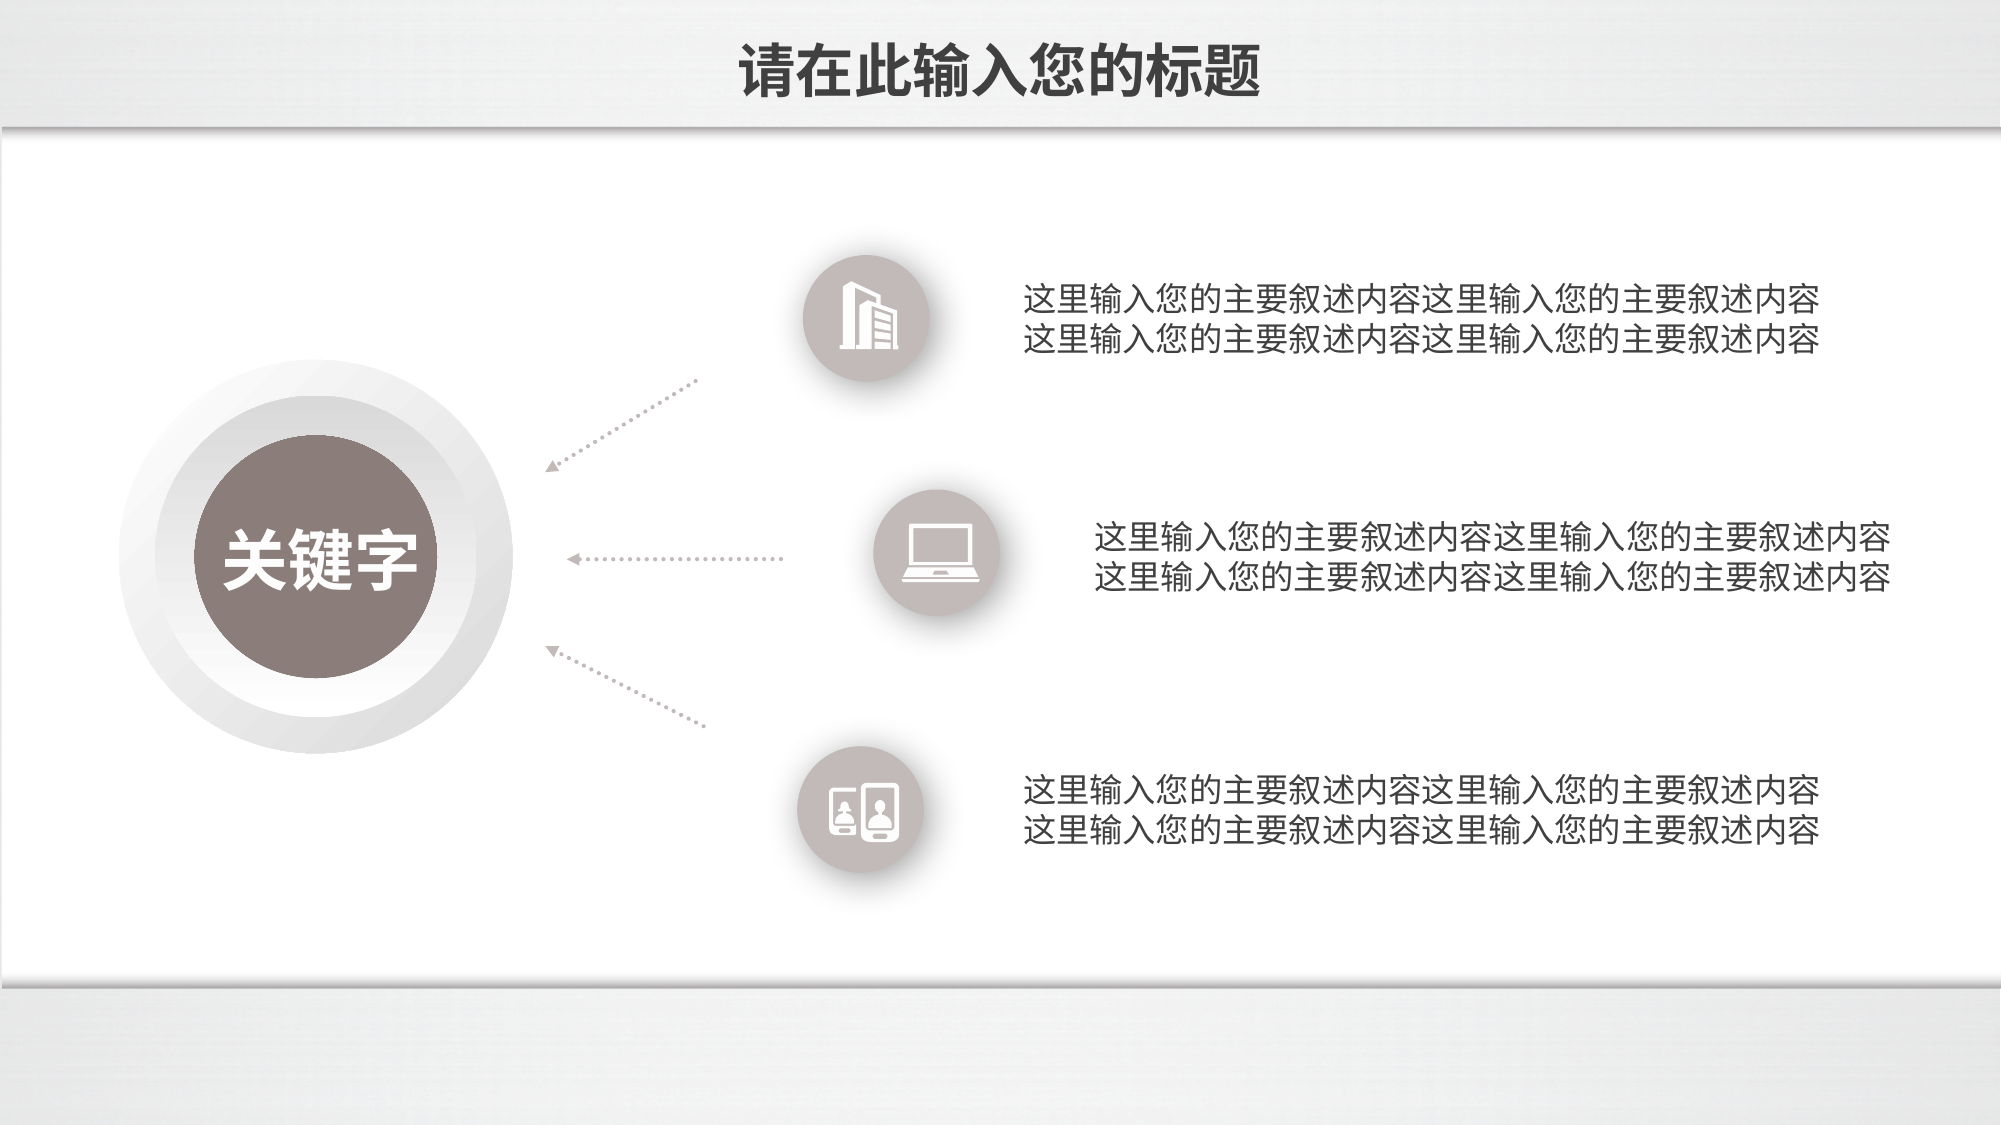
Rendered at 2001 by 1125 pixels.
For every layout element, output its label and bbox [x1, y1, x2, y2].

text_box [771, 720, 950, 899]
text_box [777, 229, 955, 407]
text_box [119, 359, 513, 754]
picture [0, 0, 2001, 1125]
text_box [847, 464, 1026, 642]
